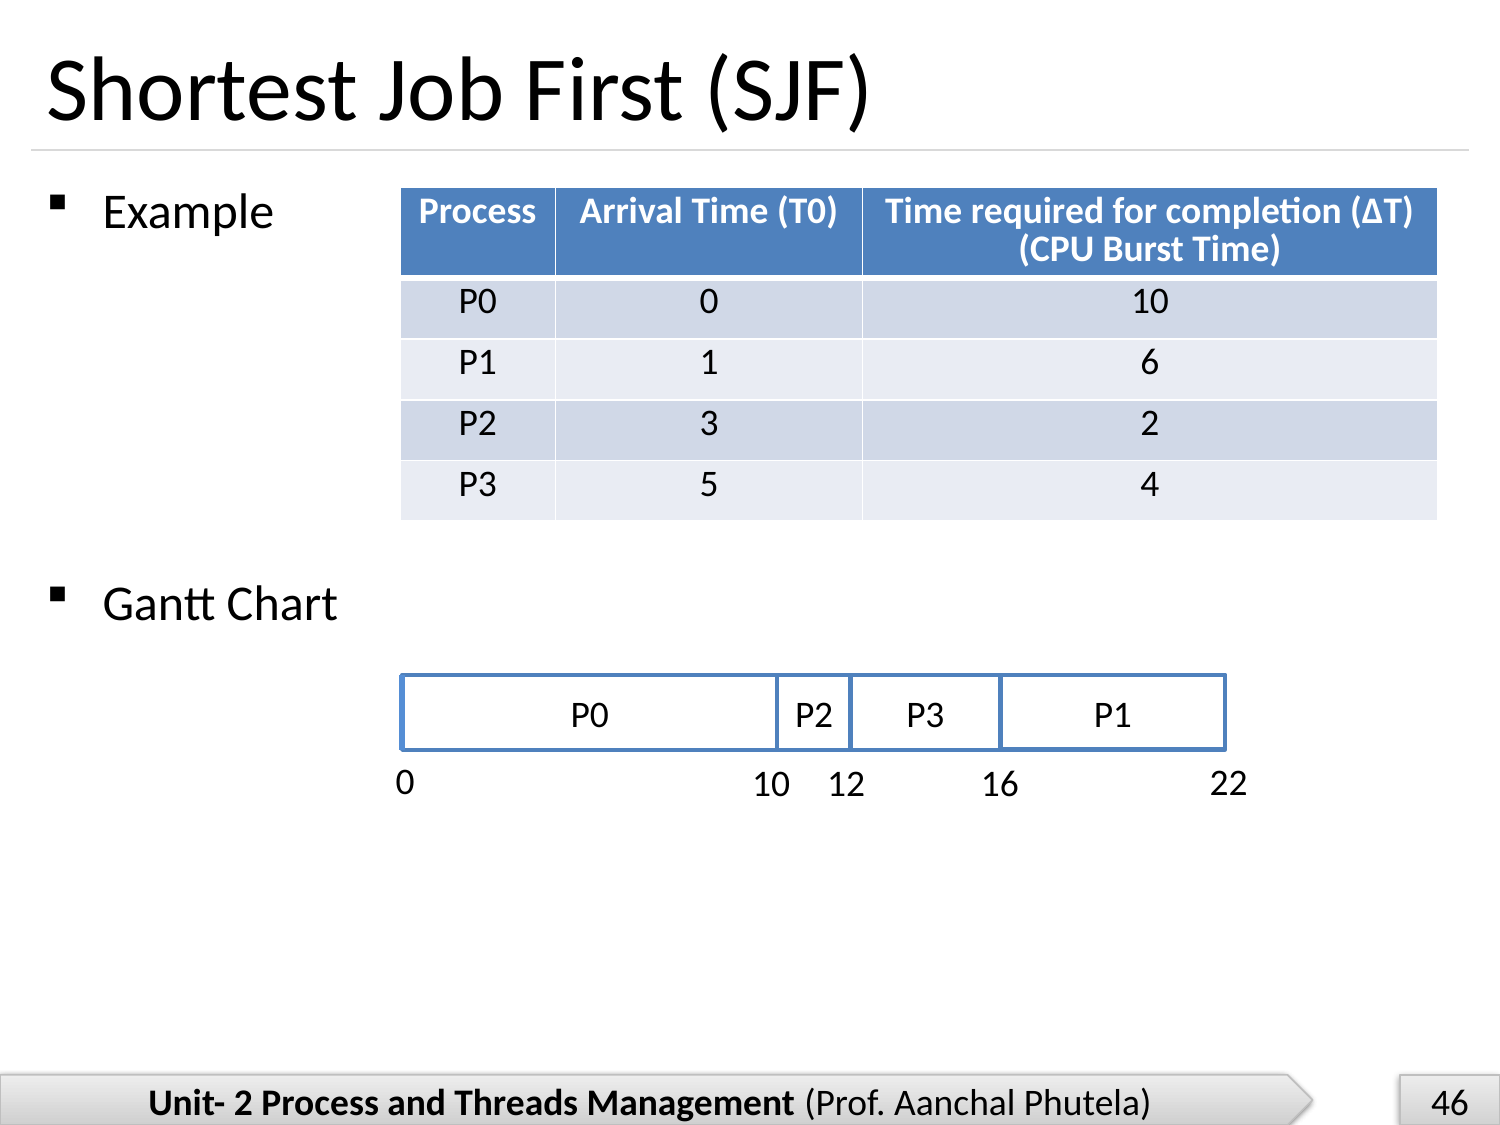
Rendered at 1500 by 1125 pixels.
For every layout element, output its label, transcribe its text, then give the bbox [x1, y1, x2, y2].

text_box P0 [400, 673, 775, 752]
text_box P2 [775, 673, 848, 752]
title Shortest Job First (SJF) [31, 17, 1469, 150]
table_cell 6 [863, 340, 1437, 399]
table_cell 10 [863, 281, 1437, 338]
table_cell 2 [863, 401, 1437, 460]
table_cell P2 [401, 401, 555, 460]
text_box 12 [812, 751, 910, 812]
text_box 0 [380, 749, 433, 810]
text_box P1 [1002, 673, 1227, 752]
table_cell P0 [401, 281, 555, 338]
table_cell P1 [401, 340, 555, 399]
text_box P3 [848, 673, 1002, 752]
list Example Gantt Chart [31, 162, 1469, 1038]
table_cell 4 [863, 461, 1437, 520]
text_box 10 [737, 751, 809, 812]
table_cell 0 [556, 281, 862, 338]
table_cell 1 [556, 340, 862, 399]
text_box 22 [1194, 750, 1269, 811]
table_header Time required for completion (∆T) (CPU Burst Time) [863, 188, 1437, 275]
table_header Process [401, 188, 555, 275]
text_box 16 [966, 751, 1038, 812]
table_cell P3 [401, 461, 555, 520]
table_header Arrival Time (T0) [556, 188, 862, 275]
table_cell 3 [556, 401, 862, 460]
table_cell 5 [556, 461, 862, 520]
